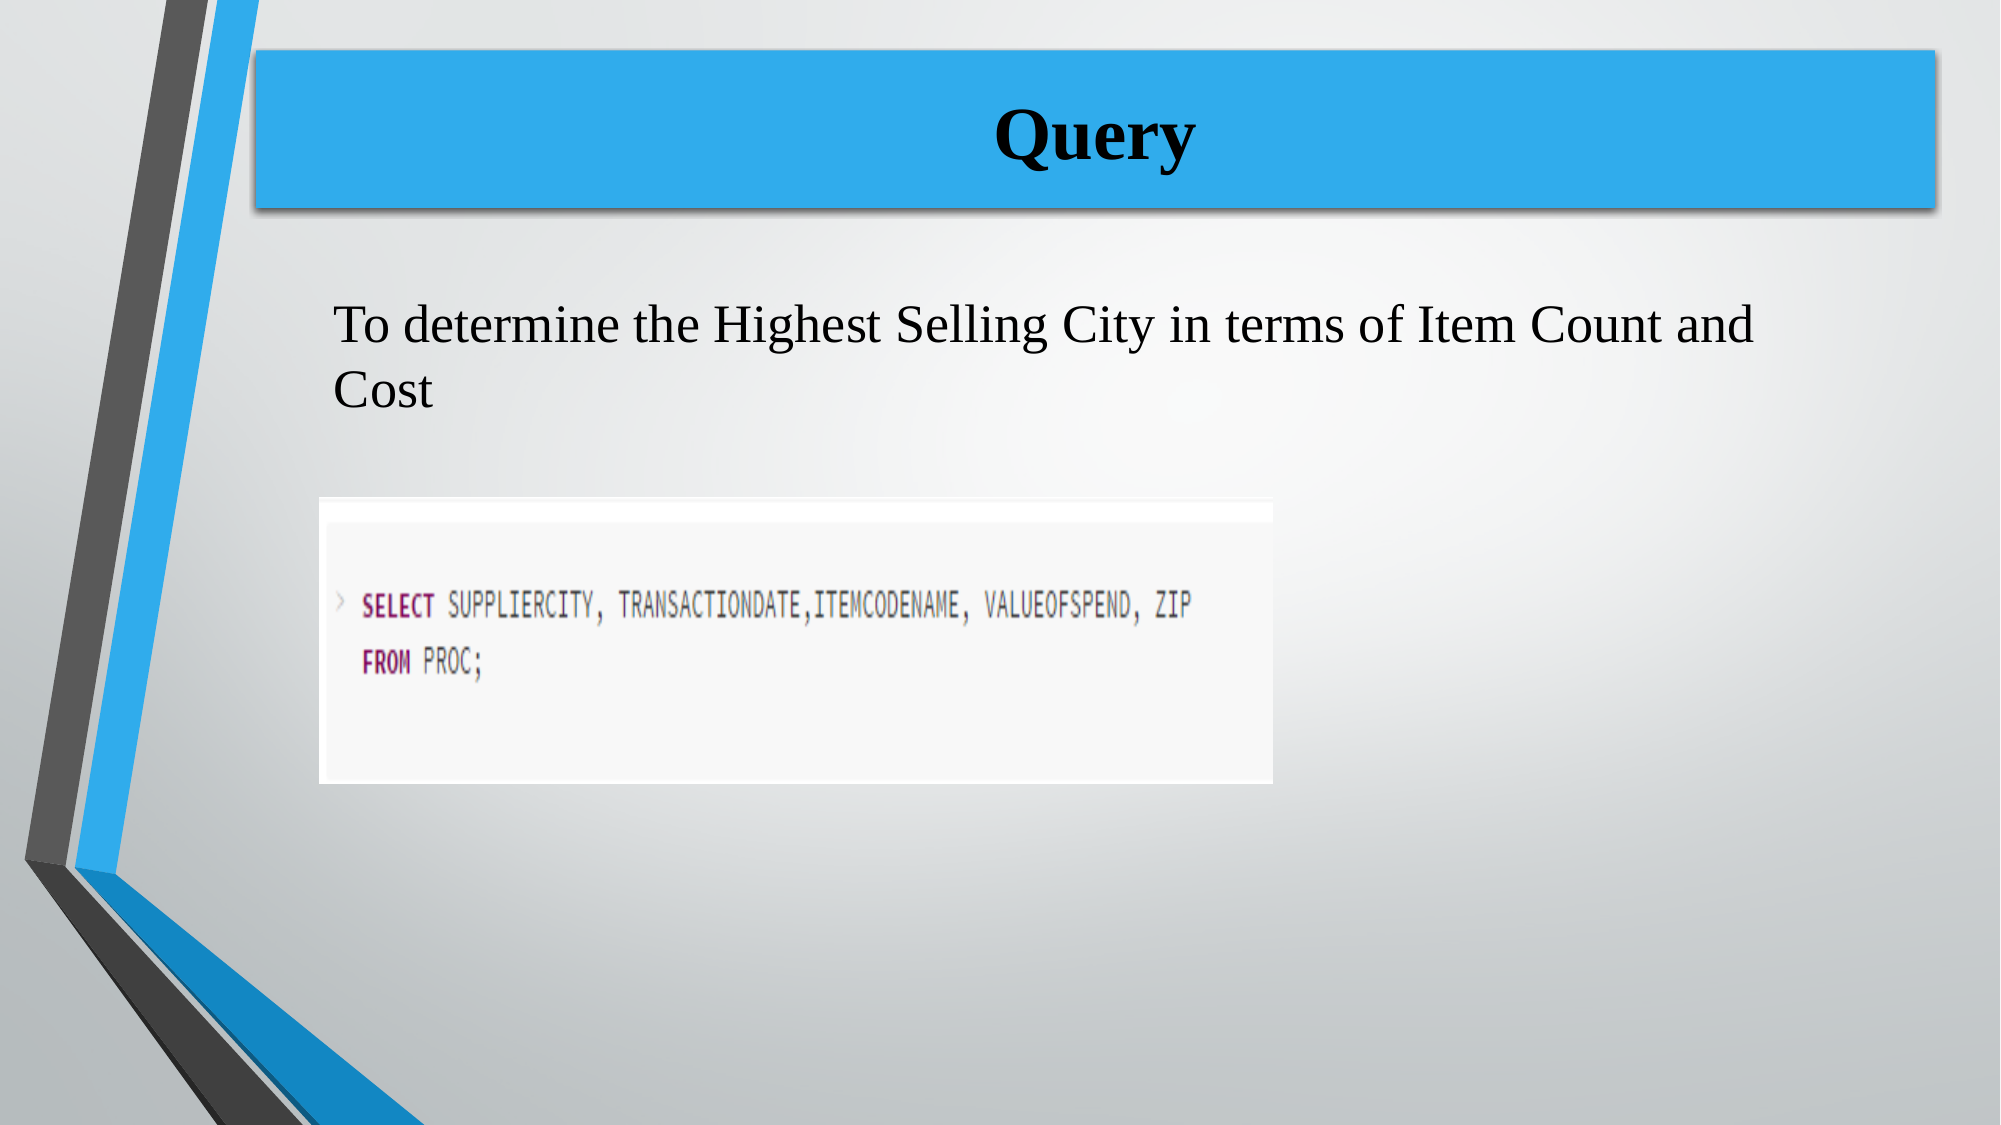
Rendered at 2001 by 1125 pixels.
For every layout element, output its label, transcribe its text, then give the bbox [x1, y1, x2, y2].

picture [318, 497, 1273, 784]
text_box To determine the Highest Selling City in terms of Item Count and Cost [319, 280, 1850, 426]
title Query [256, 50, 1935, 208]
